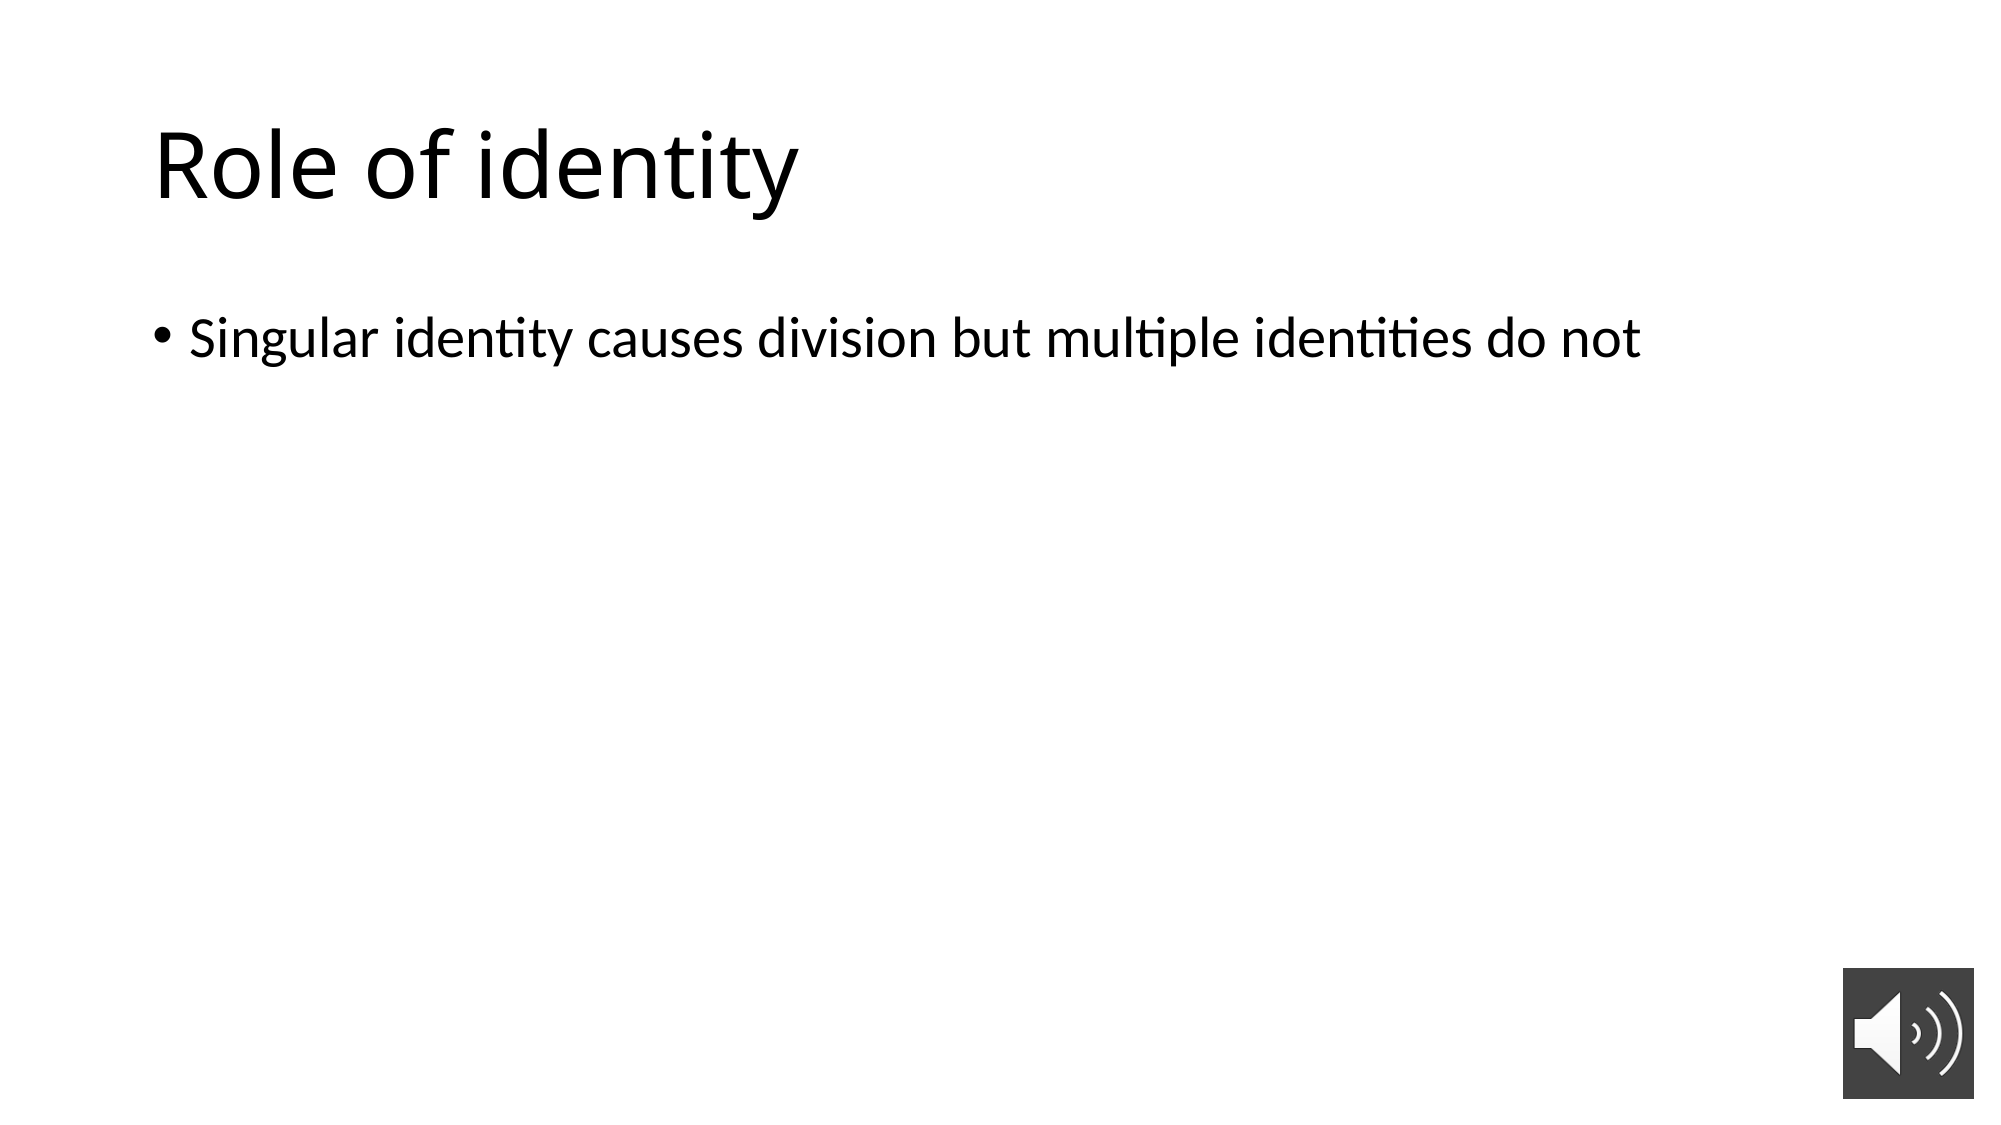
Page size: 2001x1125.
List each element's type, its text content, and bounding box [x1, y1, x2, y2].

title Role of identity [137, 59, 1863, 278]
list Singular identity causes division but multiple identities do not [137, 299, 1863, 1014]
picture [1841, 966, 1975, 1100]
